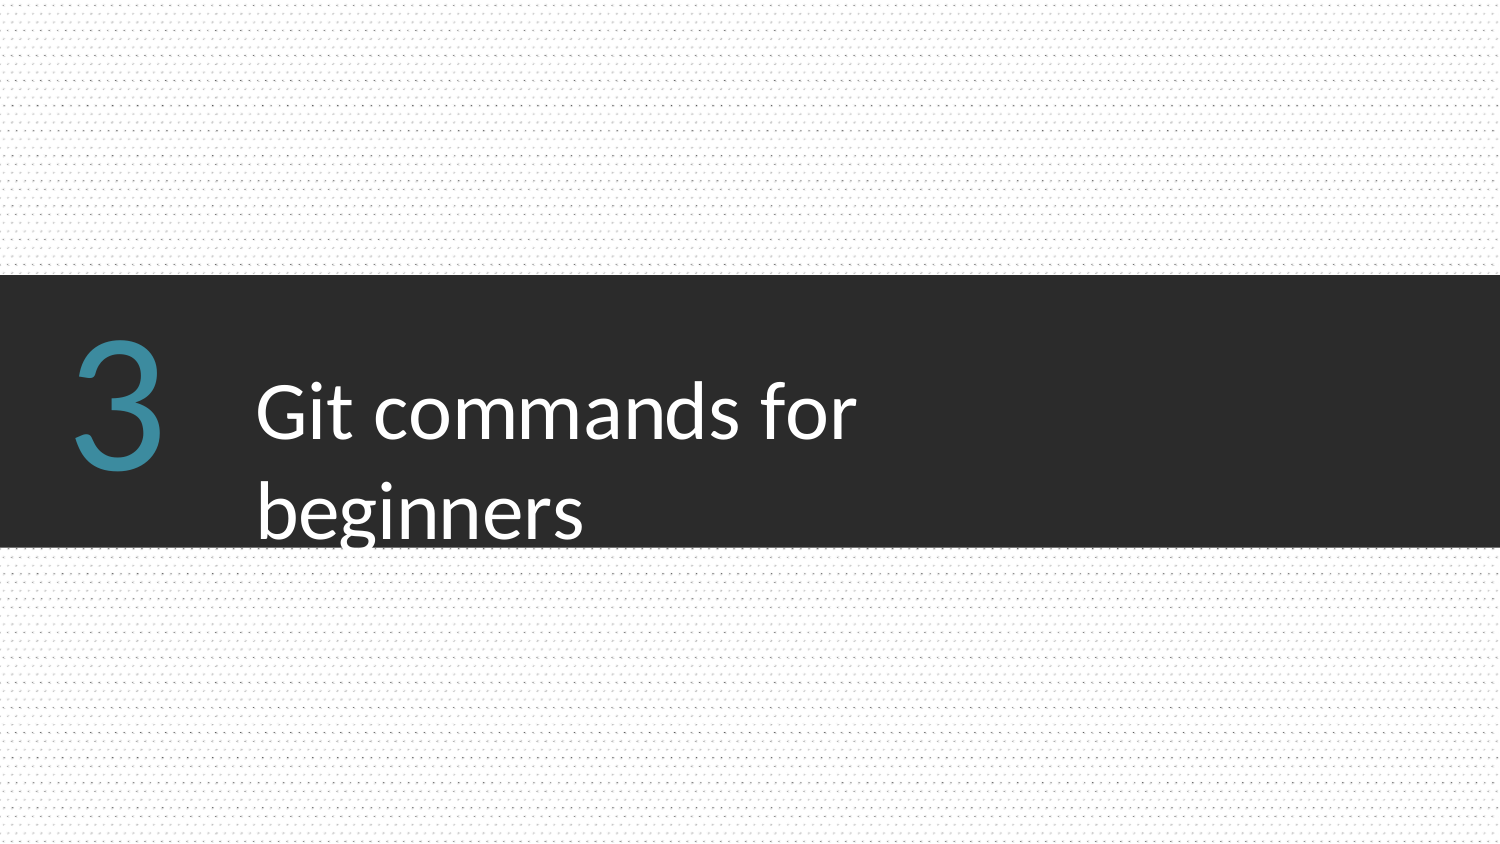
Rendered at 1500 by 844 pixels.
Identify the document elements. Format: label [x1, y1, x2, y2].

text_box [0, 3, 1500, 843]
